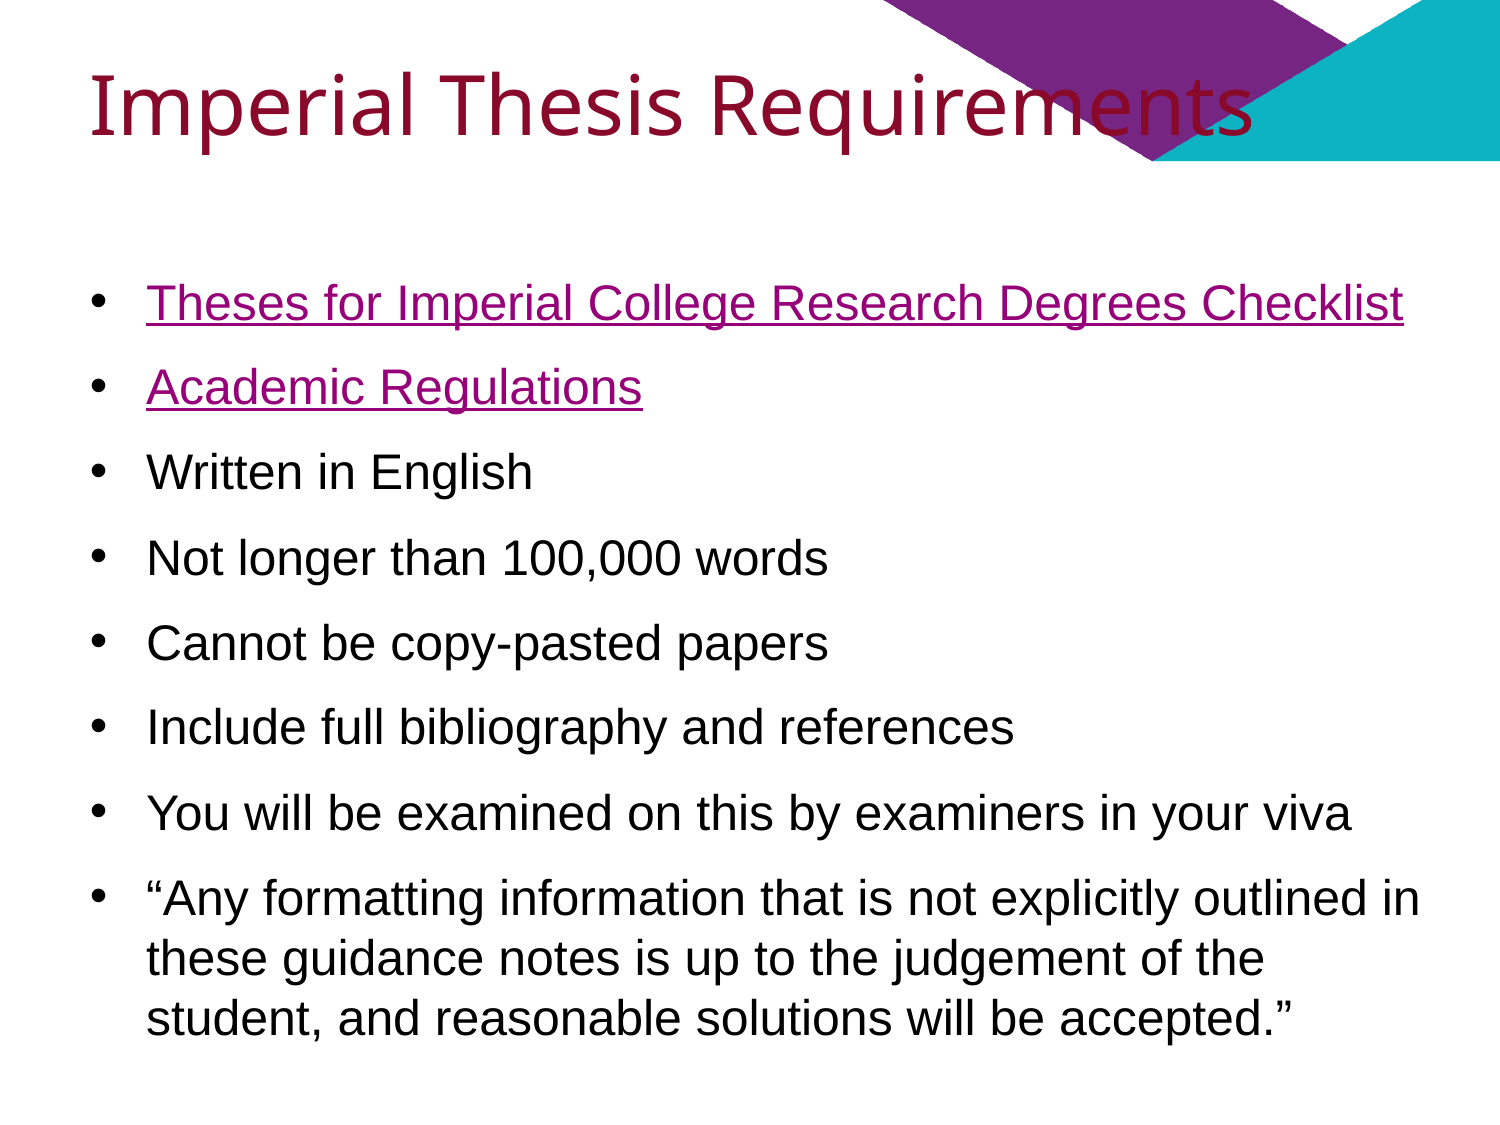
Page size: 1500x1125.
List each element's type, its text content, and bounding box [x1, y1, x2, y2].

title Imperial Thesis Requirements [75, 45, 1425, 233]
picture [0, 0, 1500, 163]
list Theses for Imperial College Research Degrees Checklist Academic Regulations Written in English Not longer than 100,000 words Cannot be copy-pasted papers Include full bibliography and references You will be examined on this by examiners in your viva “Any formatting information that is not explicitly outlined in these guidance notes is up to the judgement of the student, and reasonable solutions will be accepted.” [75, 262, 1459, 1063]
